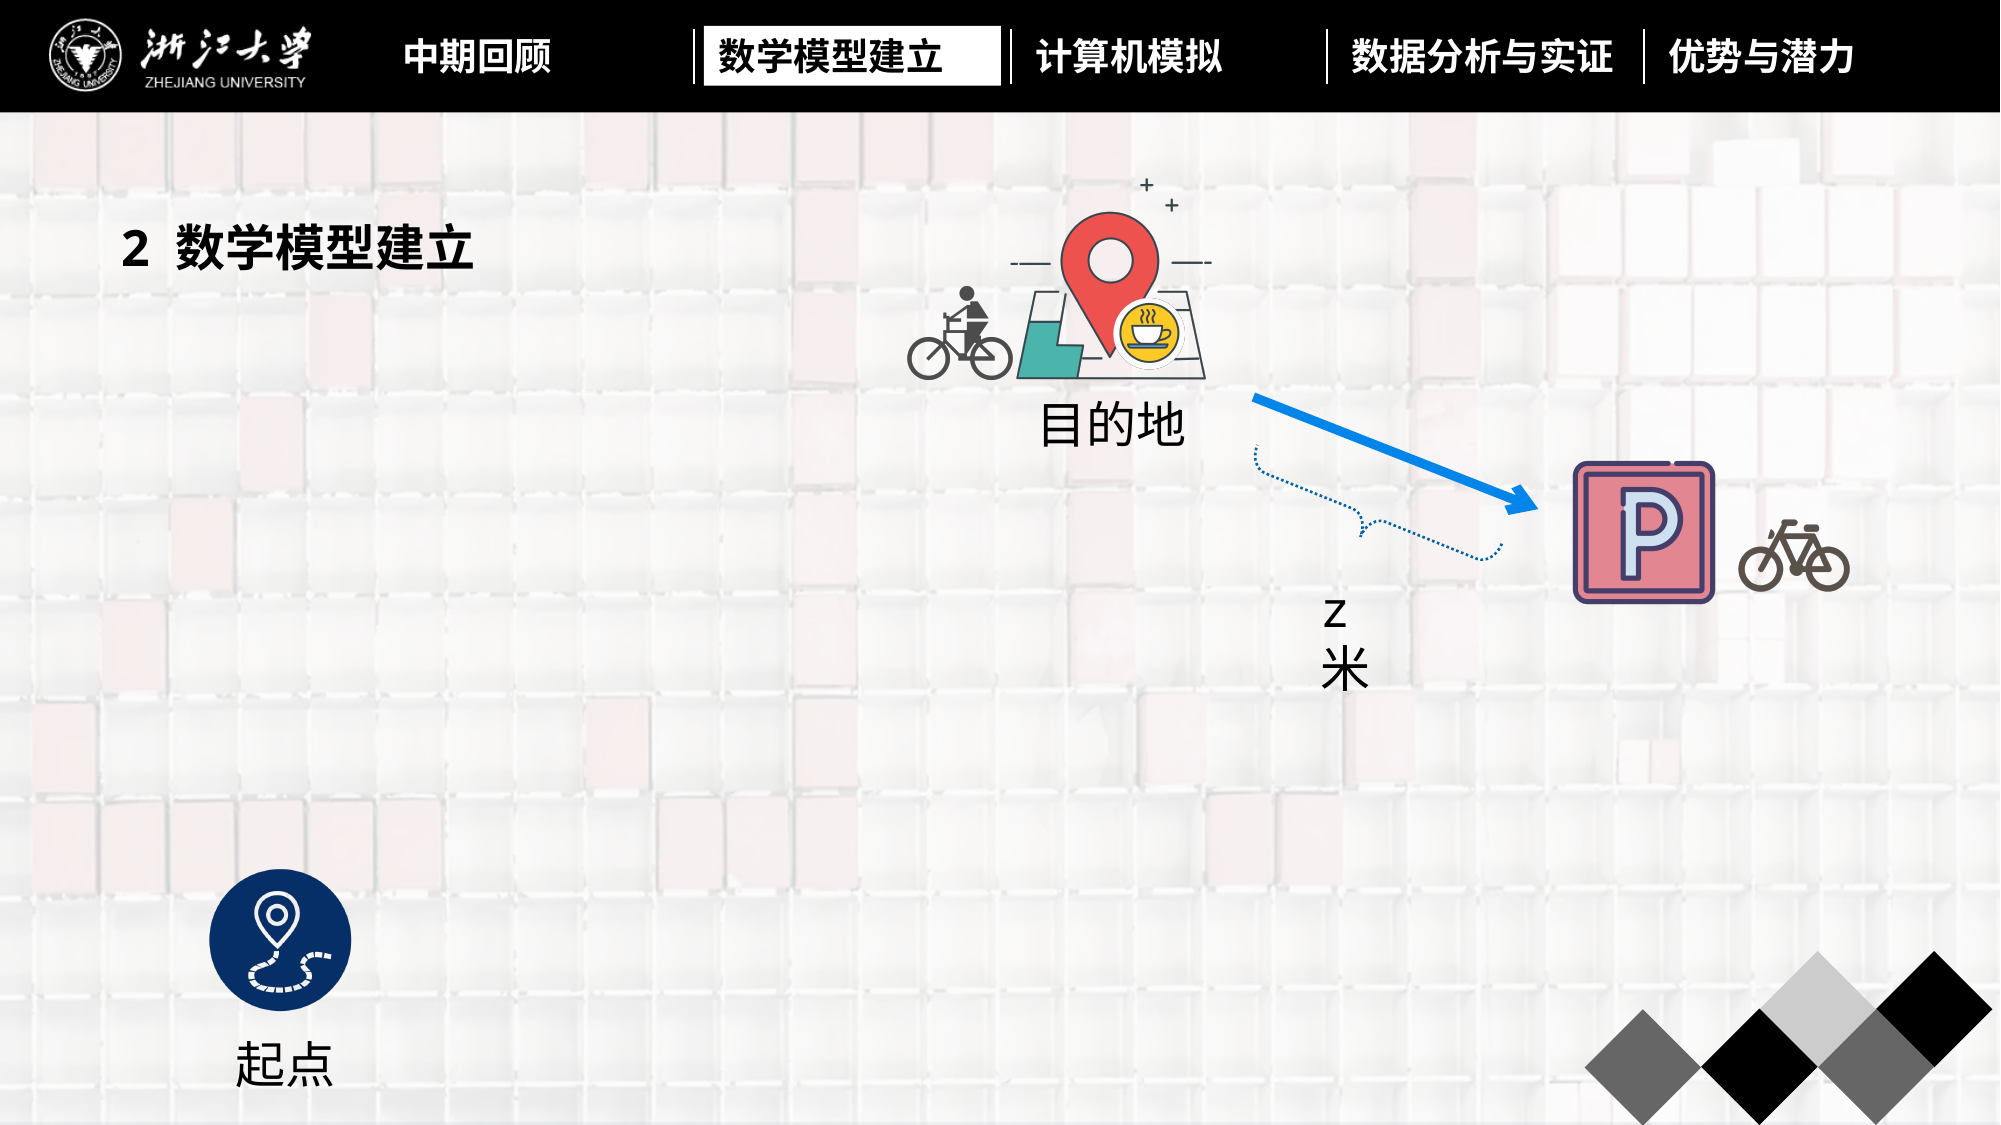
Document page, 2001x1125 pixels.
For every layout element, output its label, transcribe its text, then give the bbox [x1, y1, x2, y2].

picture [204, 865, 355, 1016]
text_box 数据分析与实证 [1336, 25, 1634, 86]
picture [49, 16, 323, 96]
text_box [1239, 396, 1539, 646]
text_box 中期回顾 [387, 25, 685, 86]
text_box 优势与潜力 [1653, 25, 1951, 86]
picture [884, 258, 1035, 409]
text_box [1010, 176, 1214, 462]
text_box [1601, 967, 1976, 1109]
text_box 计算机模拟 [1020, 25, 1318, 86]
text_box 数学模型建立 [703, 25, 1001, 86]
text_box [0, 0, 2000, 113]
text_box 2 数学模型建立 [106, 209, 537, 284]
picture [1568, 457, 1869, 631]
text_box 起点 [221, 1026, 521, 1102]
